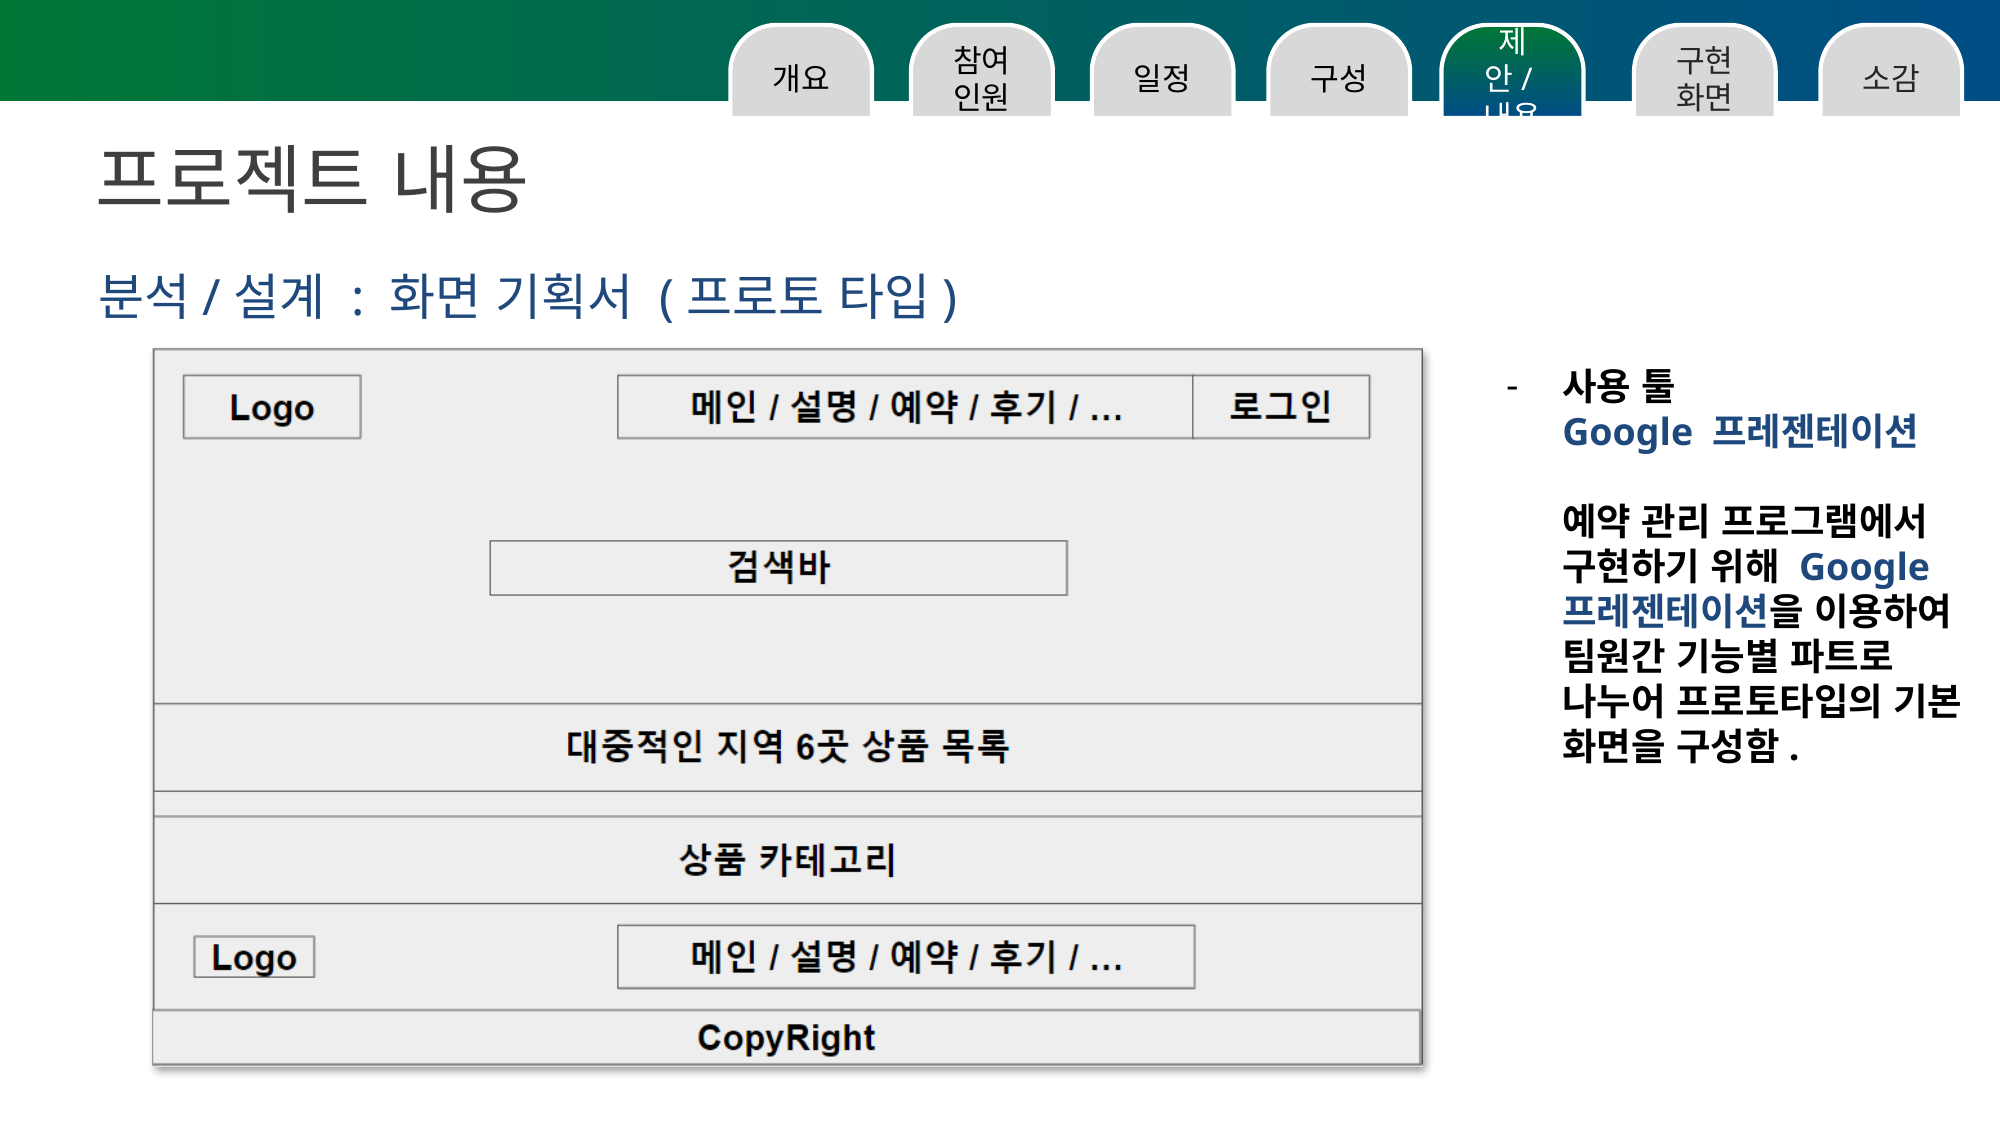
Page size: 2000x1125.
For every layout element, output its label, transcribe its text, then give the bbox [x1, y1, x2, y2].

picture [152, 348, 1423, 1067]
text_box 프로젝트 내용 [80, 125, 624, 232]
text_box 분석/설계 : 화면 기획서 (프로토 타입) [83, 270, 1354, 321]
text_box 사용 툴 Google 프레젠테이션 예약 관리 프로그램에서 구현하기 위해 Google 프레젠테이션을 이용하여 팀원간 기능별 파트로 나누어 프로토타입의 기본 화면을 구성함. [1472, 355, 1981, 753]
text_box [0, 0, 2000, 103]
